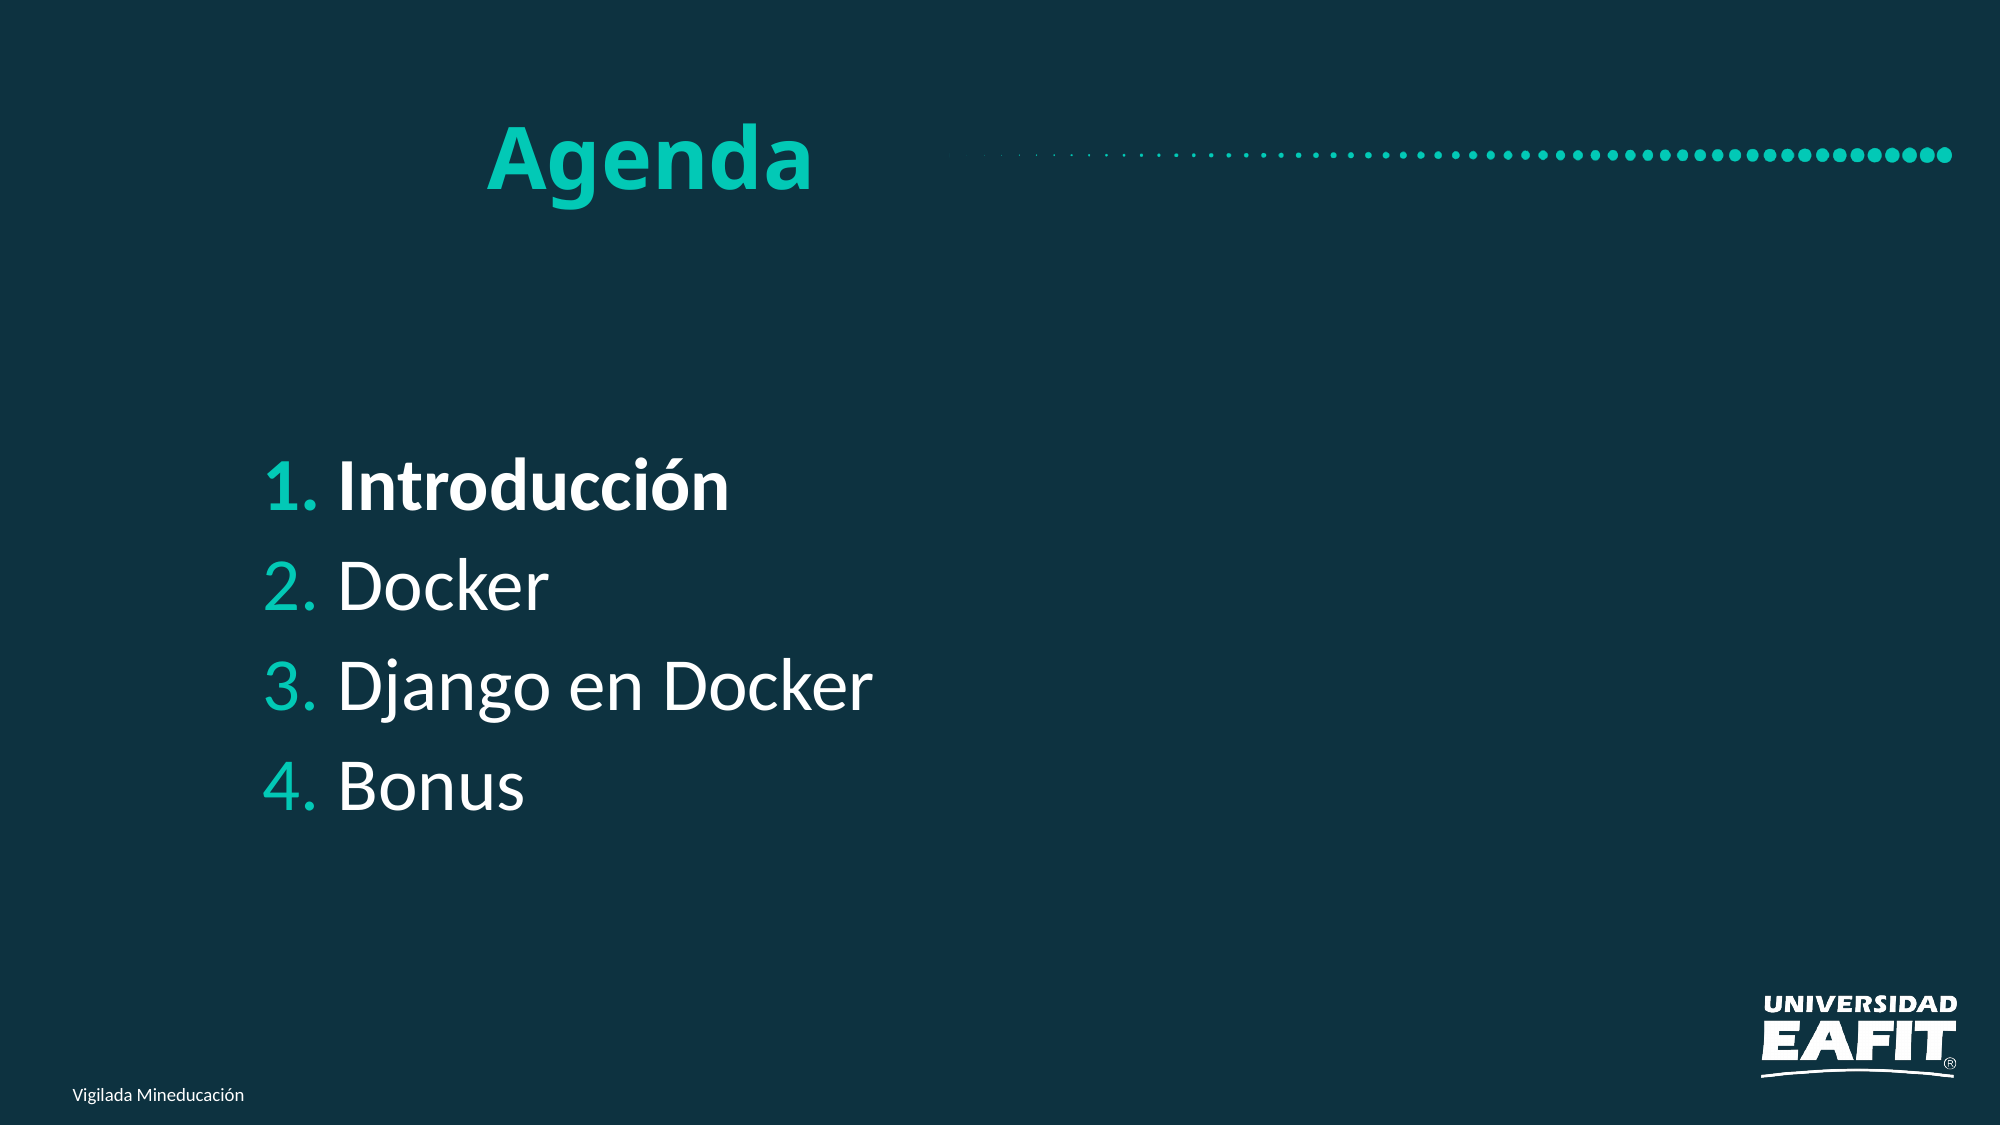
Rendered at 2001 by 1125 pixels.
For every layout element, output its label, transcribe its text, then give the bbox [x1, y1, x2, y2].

list Introducción Docker Django en Docker Bonus [247, 266, 1892, 995]
picture [1056, 147, 1952, 163]
title Agenda [247, 95, 1056, 215]
picture [1761, 995, 1957, 1078]
